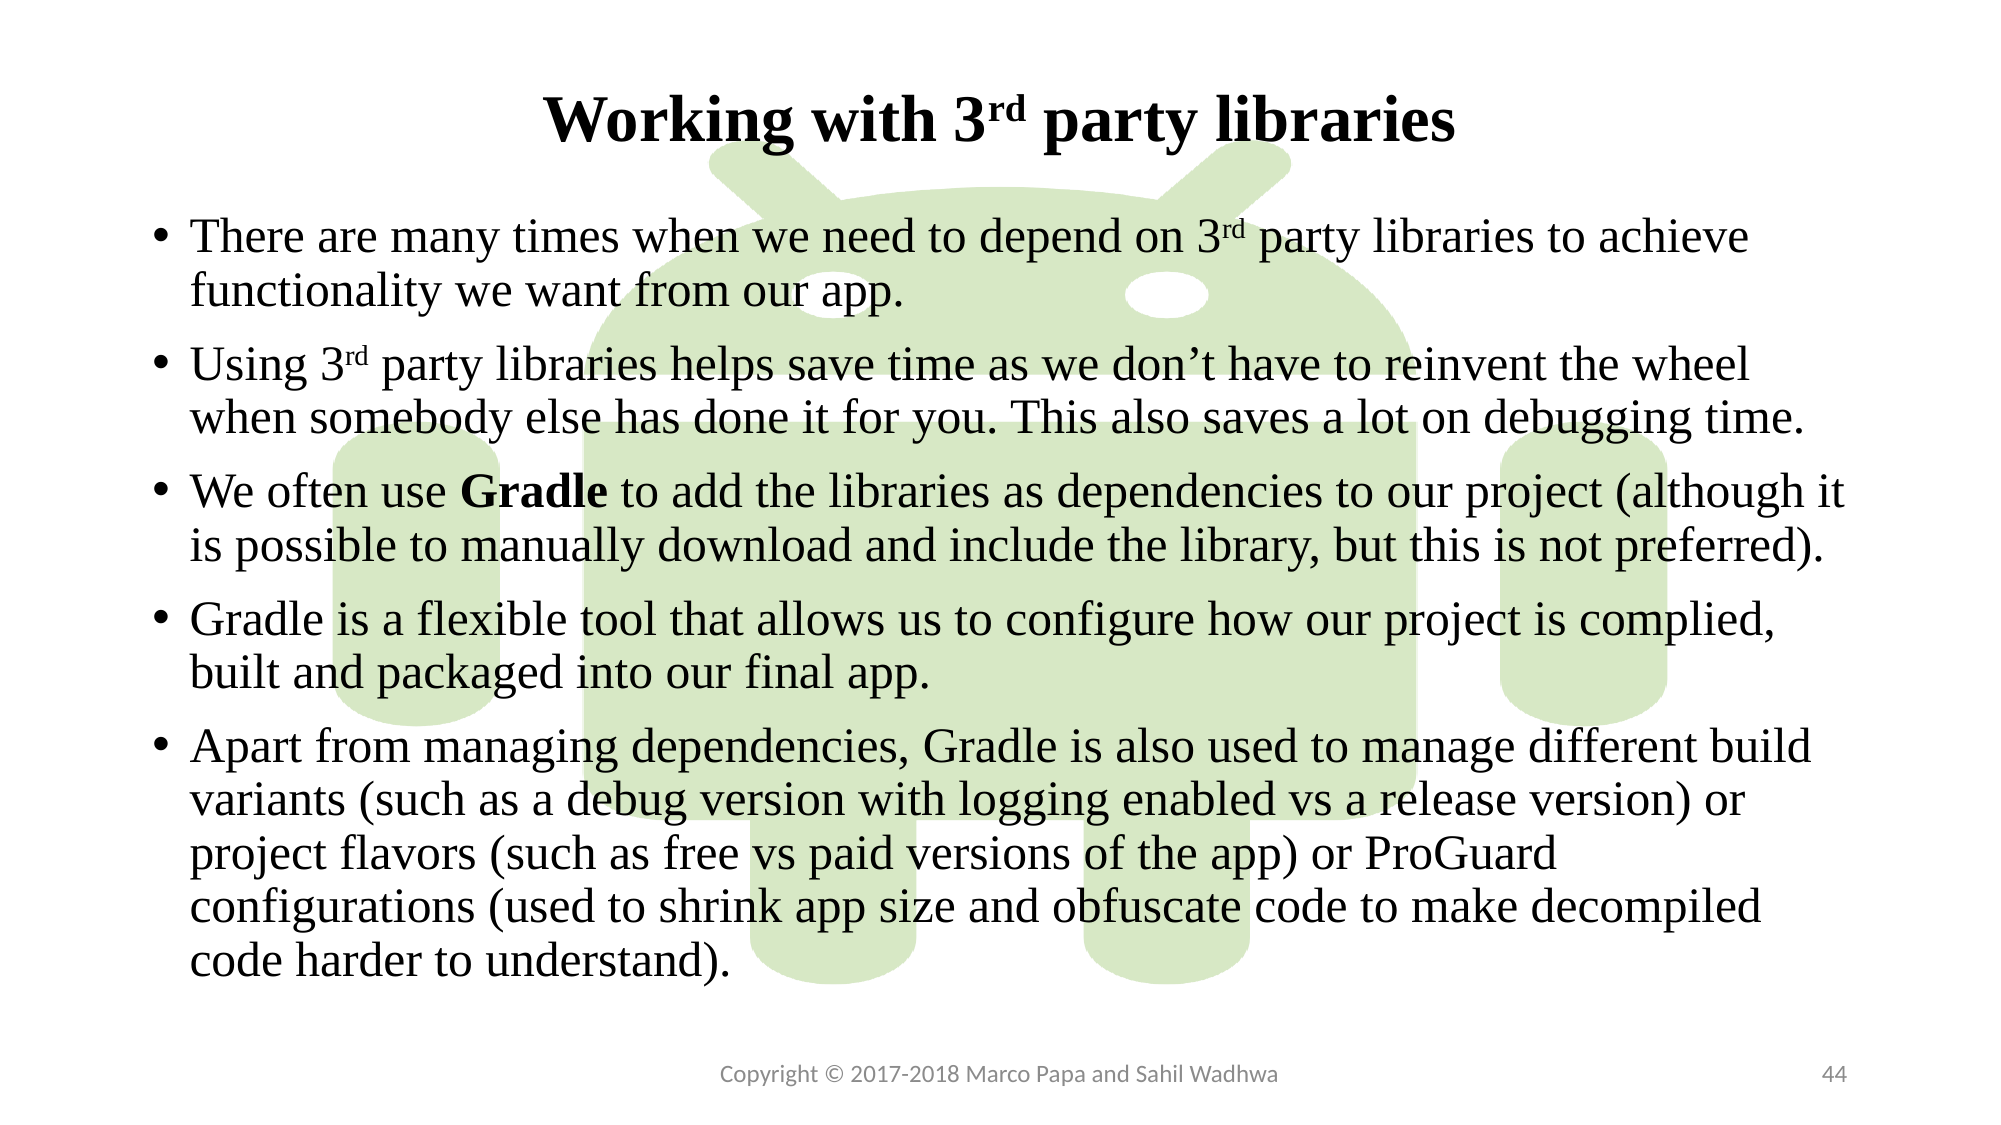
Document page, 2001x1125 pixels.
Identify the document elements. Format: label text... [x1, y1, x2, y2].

title Working with 3rd party libraries [137, 59, 1863, 181]
list There are many times when we need to depend on 3rd party libraries to achieve functionality we want from our app. Using 3rd party libraries helps save time as we don’t have to reinvent the wheel when somebody else has done it for you. This also saves a lot on debugging time. We often use Gradle to add the libraries as dependencies to our project (although it is possible to manually download and include the library, but this is not preferred). Gradle is a flexible tool that allows us to configure how our project is complied, built and packaged into our final app. Apart from managing dependencies, Gradle is also used to manage different build variants (such as a debug version with logging enabled vs a release version) or project flavors (such as free vs paid versions of the app) or ProGuard configurations (used to shrink app size and obfuscate code to make decompiled code harder to understand). [137, 202, 1863, 1014]
footer Copyright © 2017-2018 Marco Papa and Sahil Wadhwa [662, 1042, 1338, 1103]
slide_number 44 [1412, 1042, 1863, 1103]
